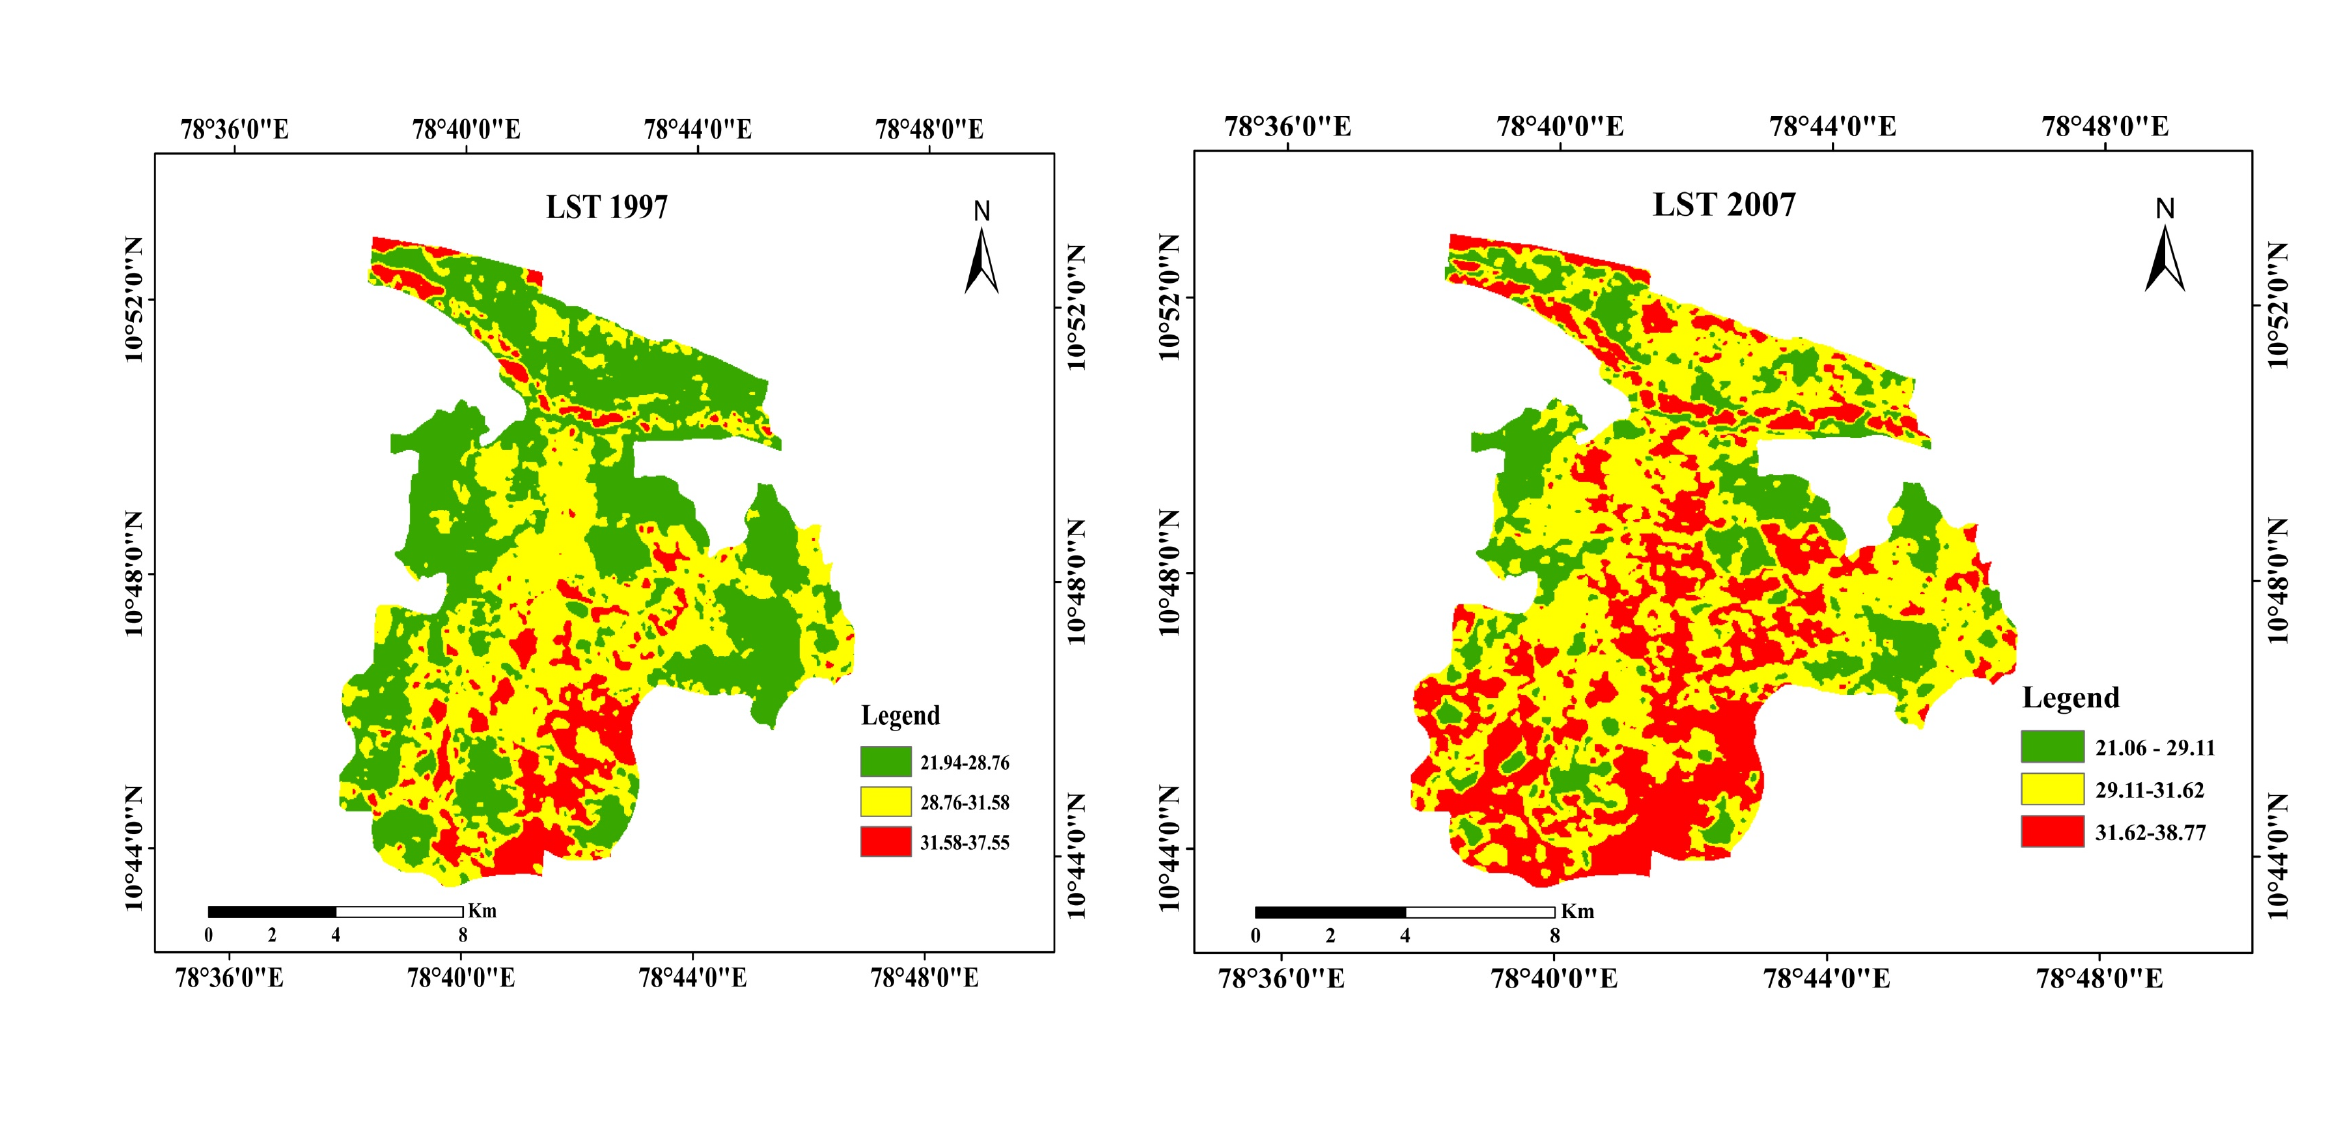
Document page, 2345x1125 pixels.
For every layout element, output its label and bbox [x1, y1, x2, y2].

picture [1148, 105, 2302, 997]
picture [117, 108, 1098, 995]
